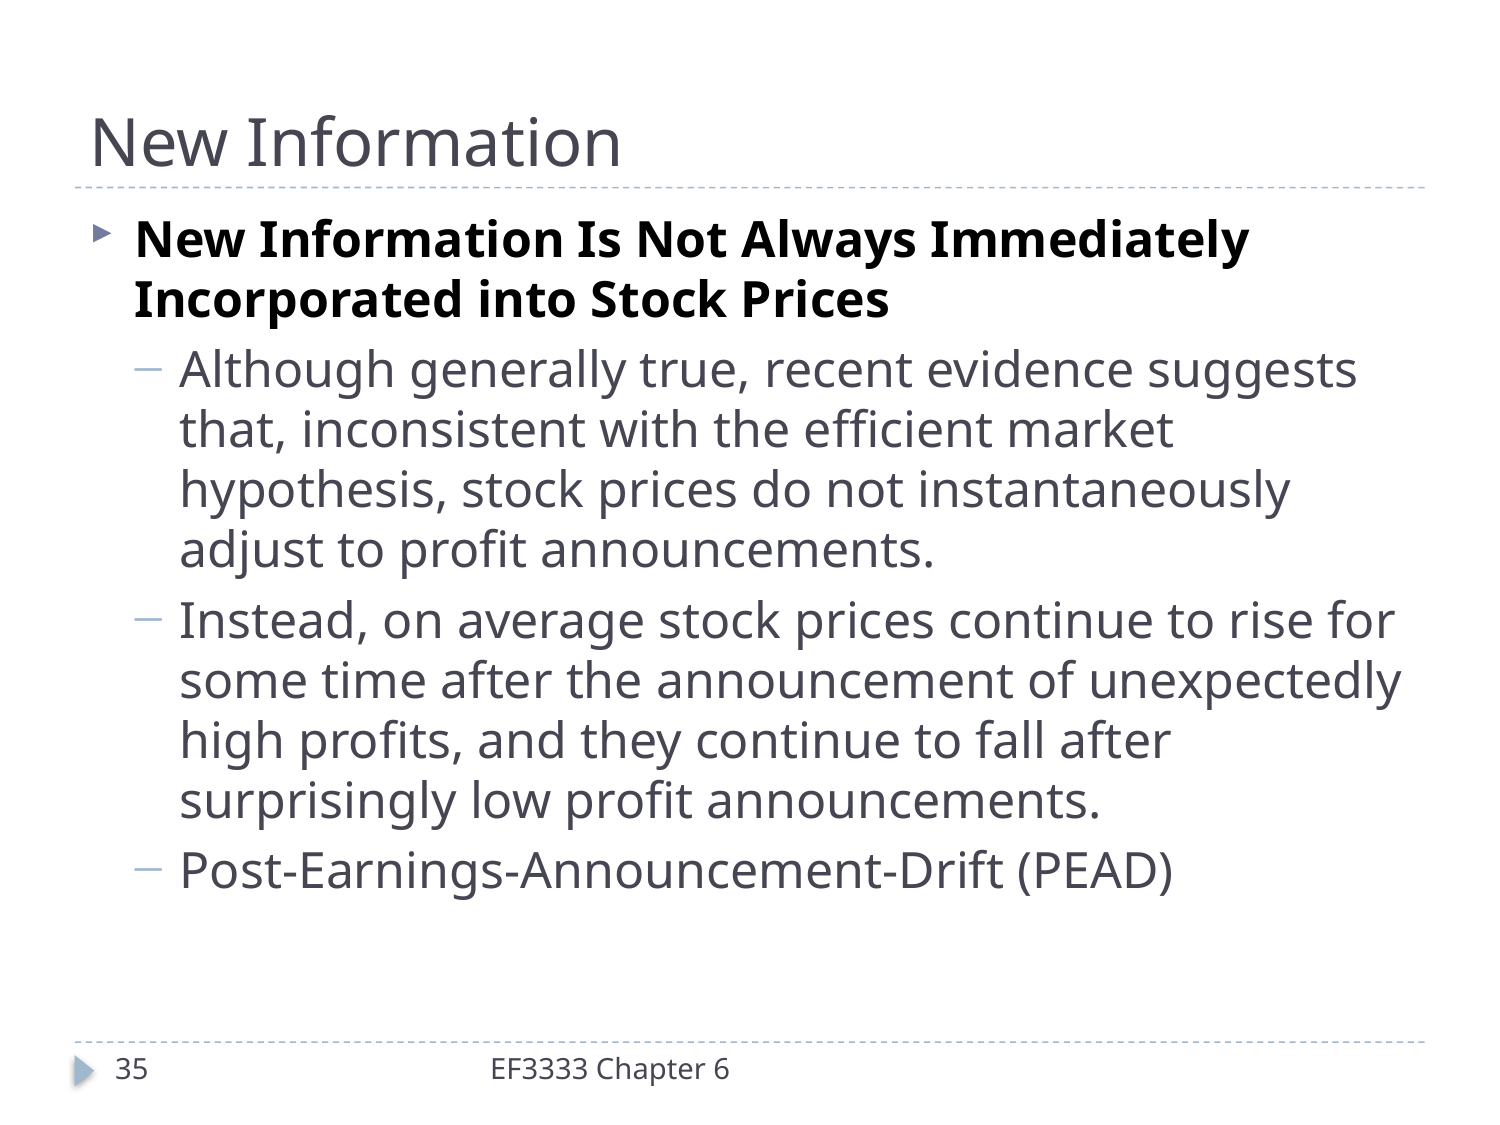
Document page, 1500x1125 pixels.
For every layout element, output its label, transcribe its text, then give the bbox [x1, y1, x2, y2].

title New Information [75, 24, 1425, 188]
slide_number 35 [100, 1042, 426, 1103]
list New Information Is Not Always Immediately Incorporated into Stock Prices Although generally true, recent evidence suggests that, inconsistent with the efficient market hypothesis, stock prices do not instantaneously adjust to profit announcements. Instead, on average stock prices continue to rise for some time after the announcement of unexpectedly high profits, and they continue to fall after surprisingly low profit announcements. Post-Earnings-Announcement-Drift (PEAD) [75, 200, 1425, 1010]
footer EF3333 Chapter 6 [475, 1042, 1051, 1103]
